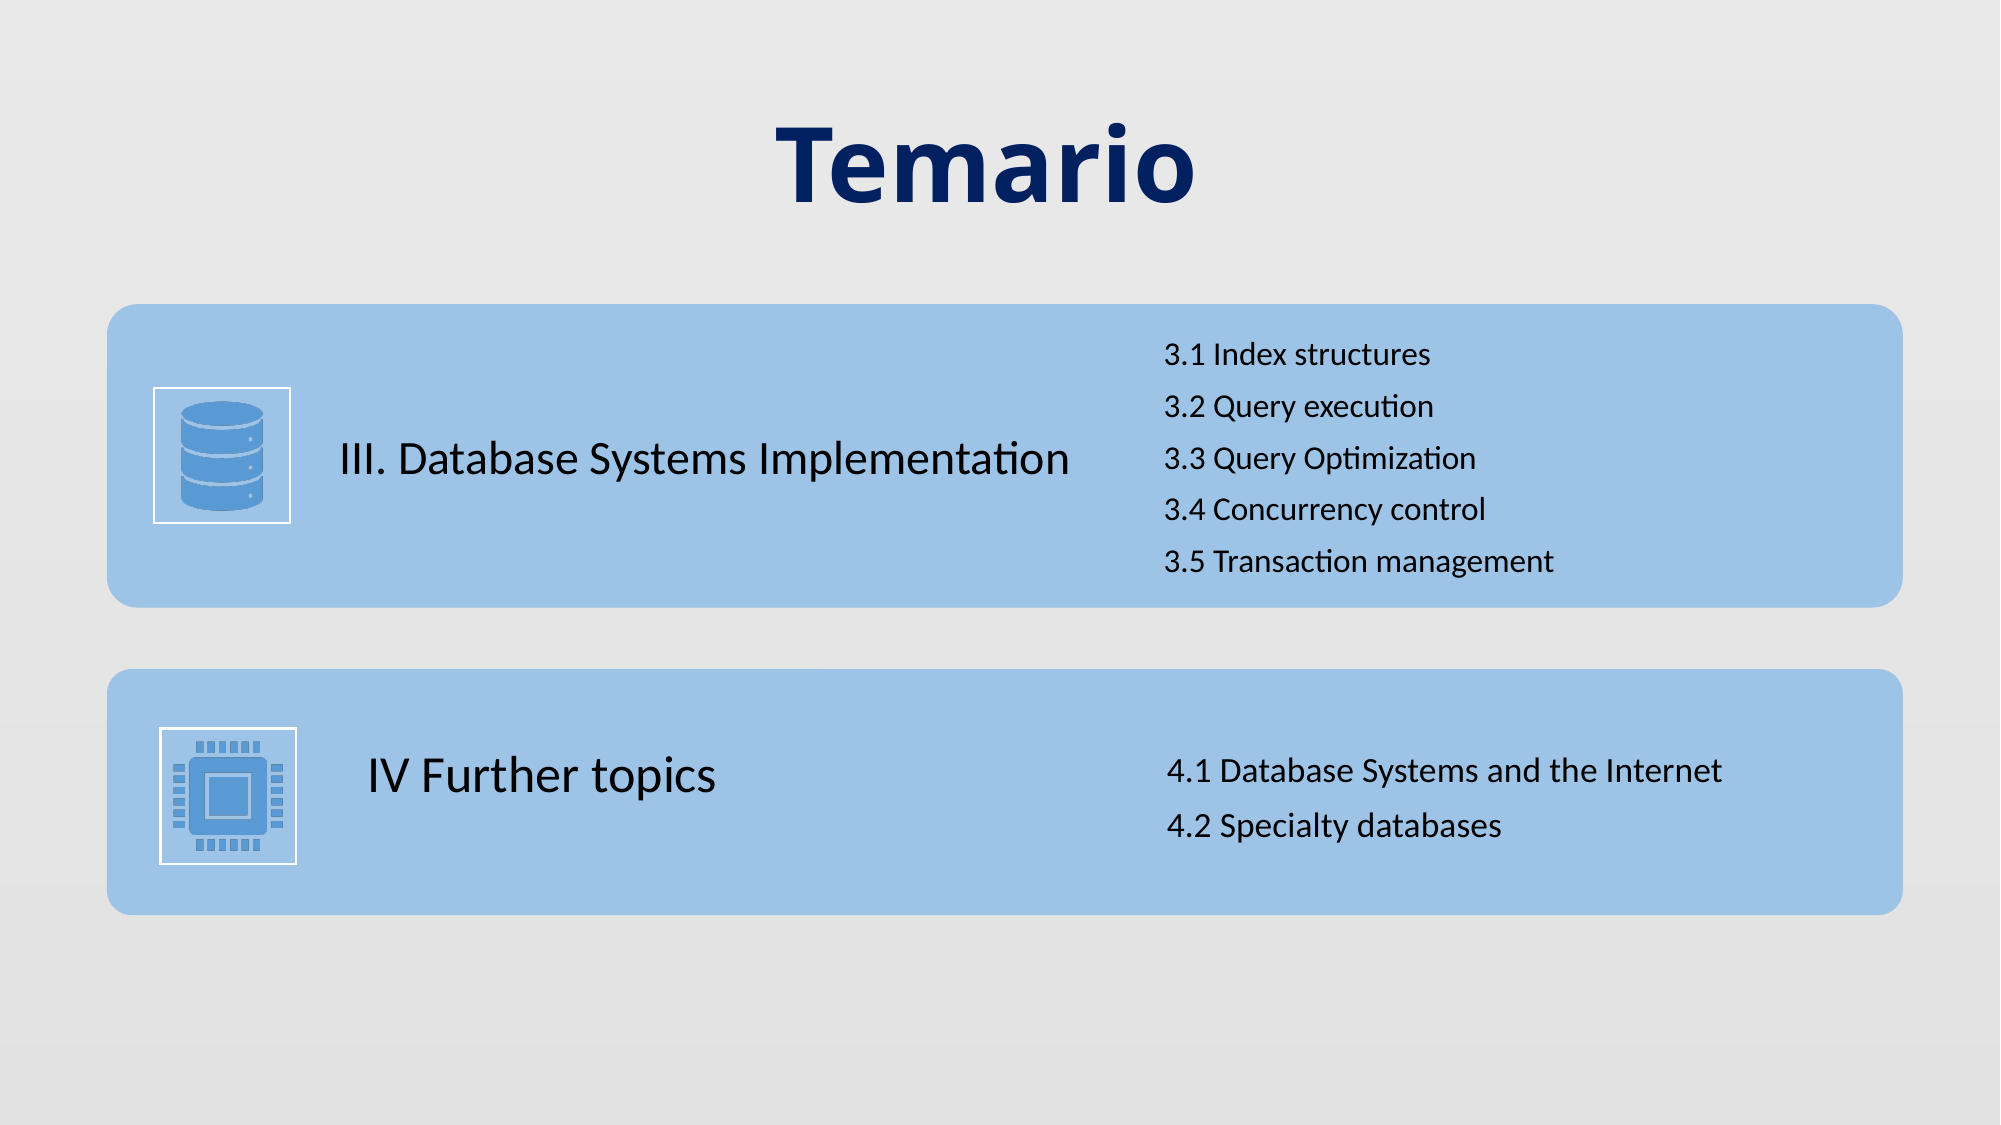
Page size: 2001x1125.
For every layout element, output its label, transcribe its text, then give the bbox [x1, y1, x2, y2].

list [137, 197, 1934, 1022]
title Temario [137, 59, 1863, 197]
